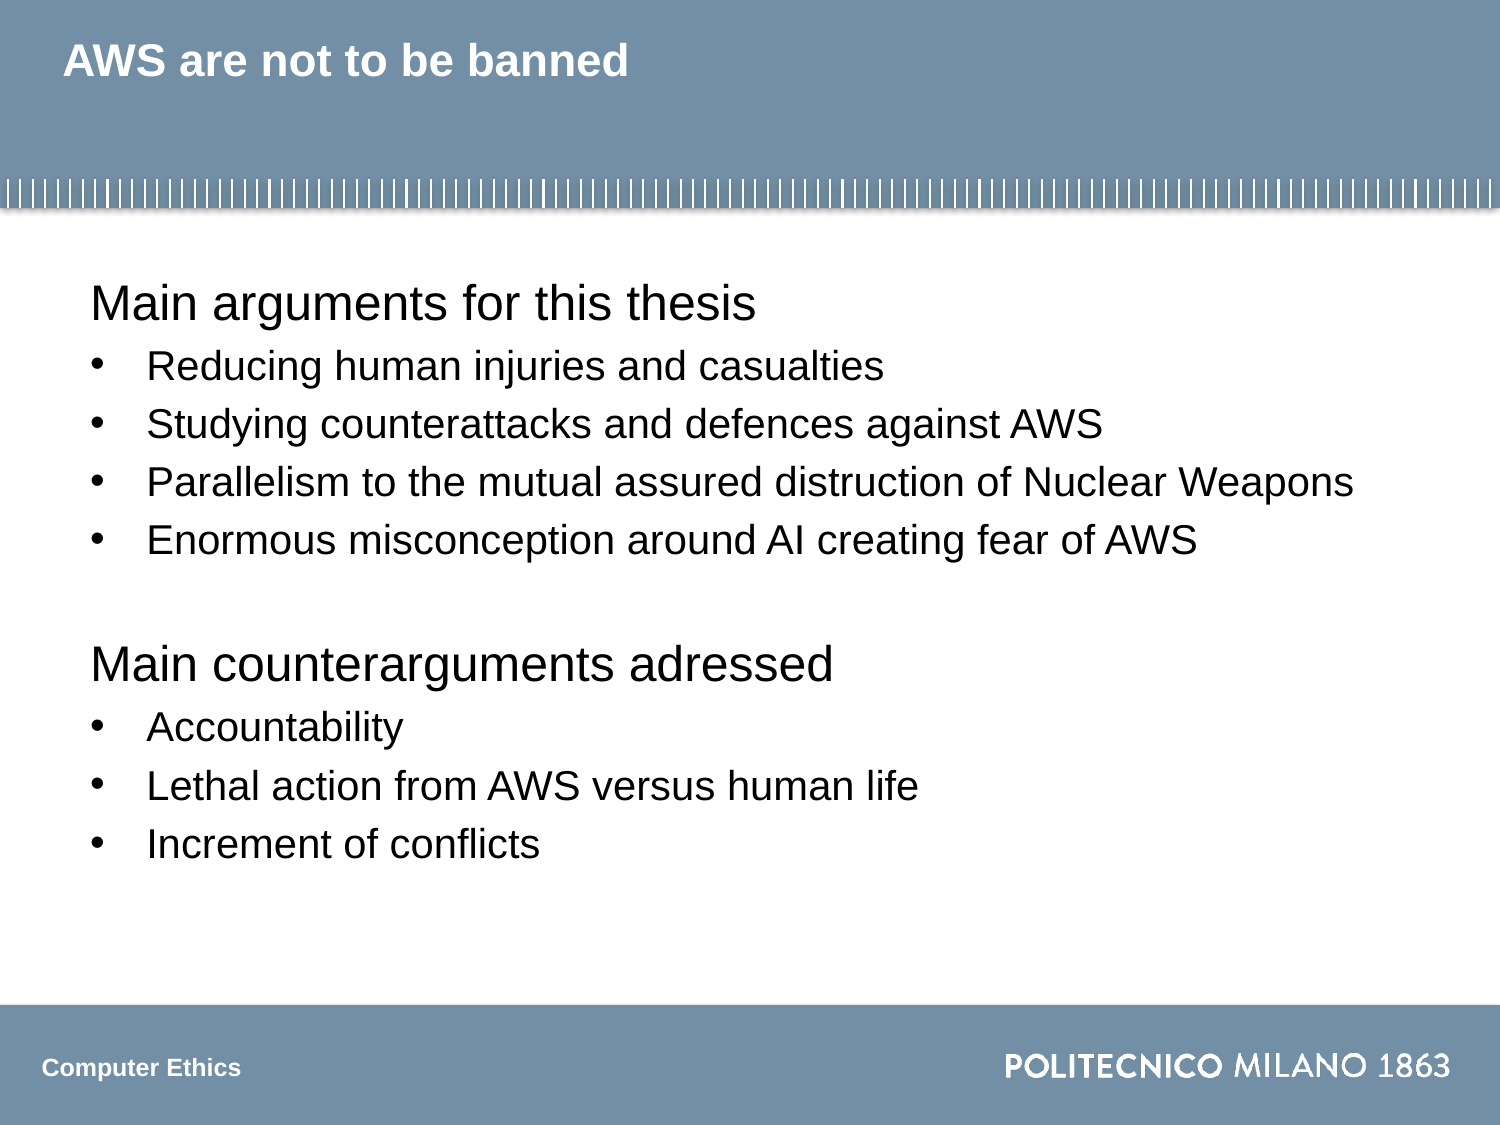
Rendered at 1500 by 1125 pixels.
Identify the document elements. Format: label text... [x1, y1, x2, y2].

picture [999, 1041, 1456, 1089]
title AWS are not to be banned [47, 22, 1455, 161]
list Main arguments for this thesis Reducing human injuries and casualties Studying counterattacks and defences against AWS Parallelism to the mutual assured distruction of Nuclear Weapons Enormous misconception around AI creating fear of AWS Main counterarguments adressed Accountability Lethal action from AWS versus human life Increment of conflicts [75, 262, 1441, 1005]
